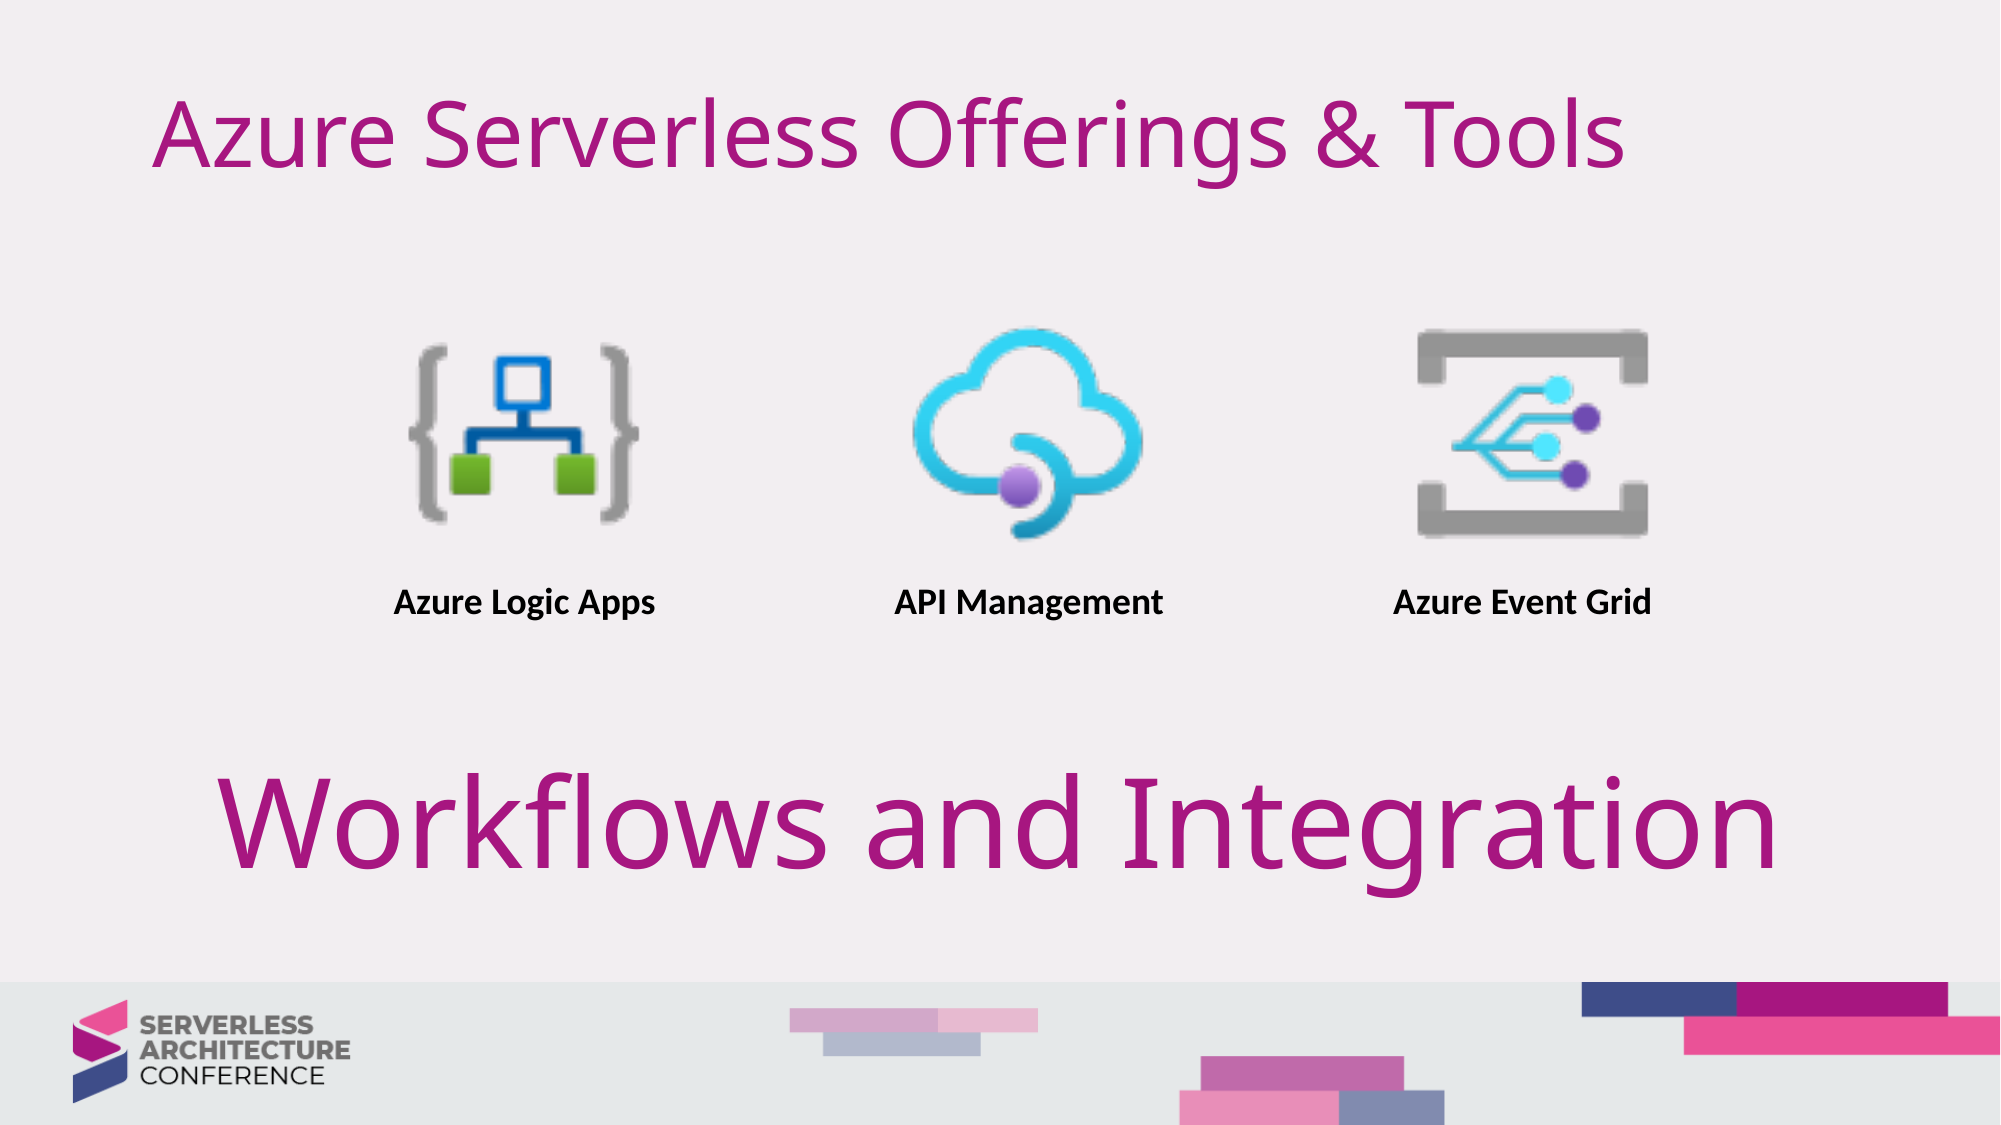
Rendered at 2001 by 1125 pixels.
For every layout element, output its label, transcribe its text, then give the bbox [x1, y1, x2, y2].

title Azure Serverless Offerings & Tools [137, 29, 1863, 247]
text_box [1377, 314, 1669, 631]
picture [0, 0, 2001, 1125]
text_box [309, 314, 741, 631]
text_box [878, 314, 1181, 631]
text_box Workflows and Integration [107, 736, 1893, 902]
